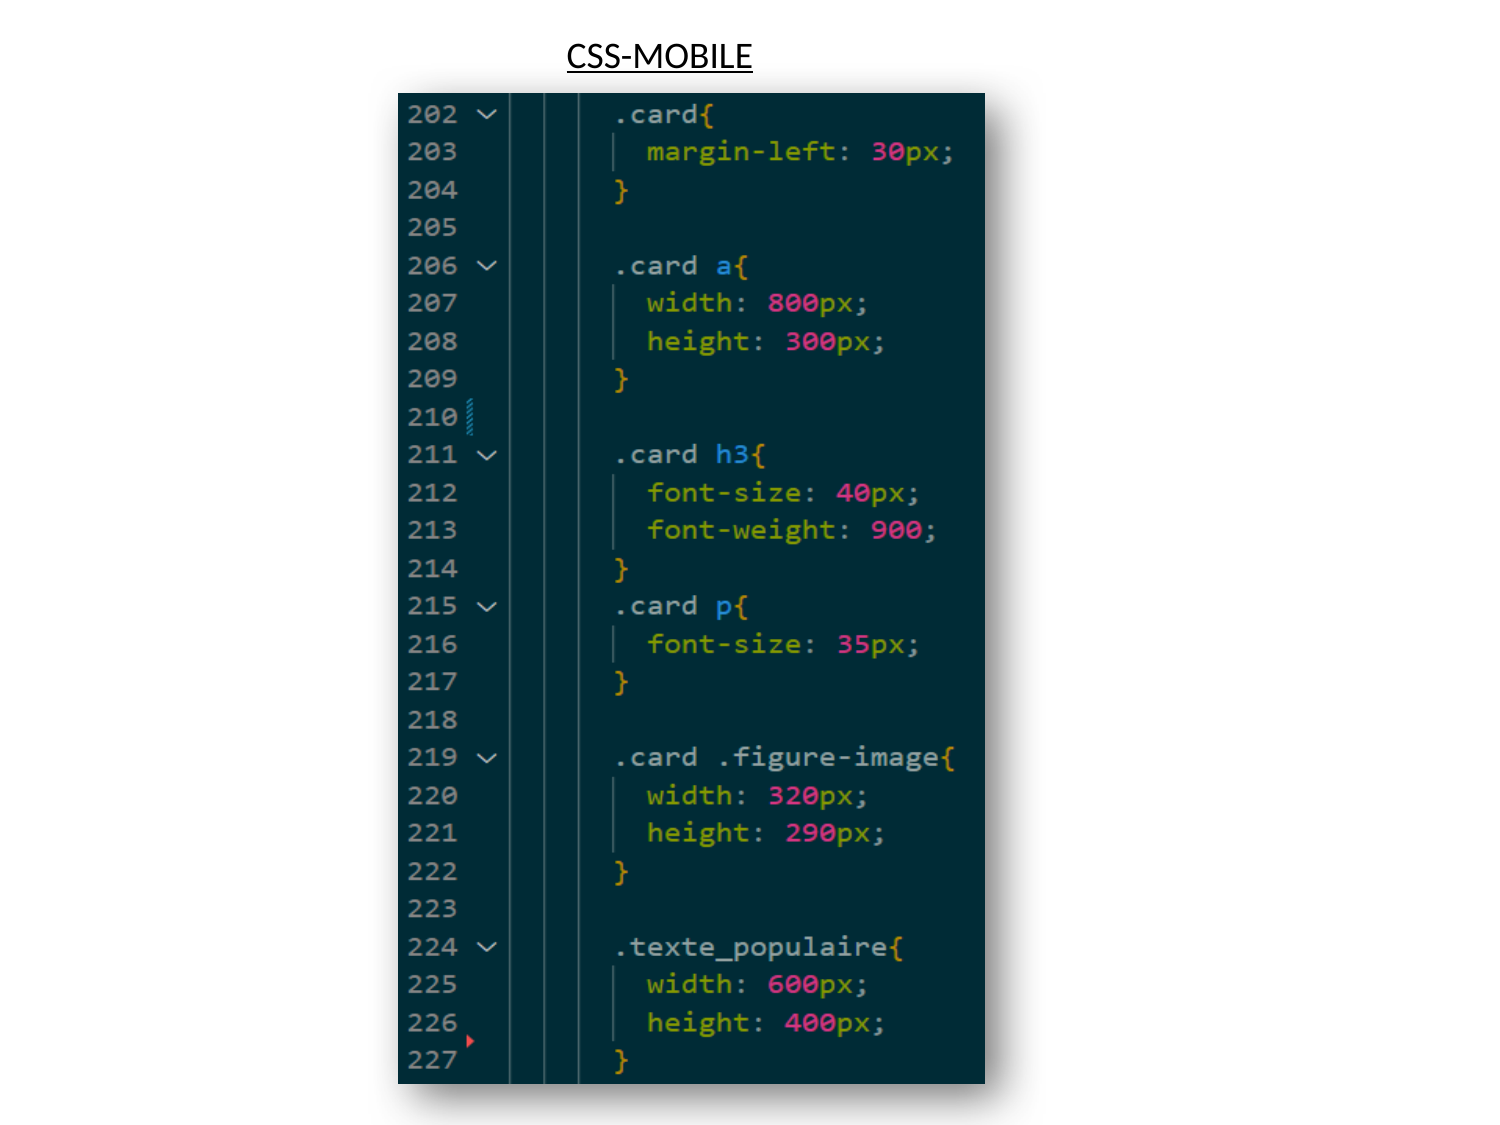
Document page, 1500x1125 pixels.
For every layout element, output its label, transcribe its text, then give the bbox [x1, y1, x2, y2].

picture [889, 640, 904, 653]
picture [408, 484, 422, 501]
picture [615, 180, 628, 204]
picture [718, 444, 731, 462]
picture [666, 596, 696, 614]
picture [408, 294, 422, 311]
picture [667, 942, 679, 955]
picture [425, 370, 440, 387]
picture [409, 370, 422, 387]
picture [409, 257, 422, 274]
picture [443, 106, 457, 123]
picture [441, 560, 458, 577]
picture [715, 942, 784, 961]
picture [426, 560, 440, 577]
picture [875, 1028, 883, 1035]
picture [647, 483, 663, 501]
picture [443, 1014, 457, 1031]
picture [408, 975, 422, 993]
picture [769, 488, 782, 501]
picture [888, 143, 922, 165]
picture [856, 752, 869, 766]
picture [735, 256, 748, 280]
picture [857, 989, 865, 997]
picture [699, 823, 731, 847]
picture [802, 141, 834, 160]
picture [786, 787, 801, 804]
picture [614, 861, 628, 885]
picture [441, 938, 458, 955]
picture [769, 294, 835, 317]
picture [717, 293, 731, 311]
picture [666, 110, 681, 123]
picture [426, 673, 440, 690]
picture [699, 521, 714, 538]
picture [837, 980, 852, 993]
picture [426, 1051, 440, 1068]
picture [838, 298, 852, 311]
picture [408, 711, 422, 728]
picture [648, 1013, 680, 1031]
picture [681, 785, 696, 804]
picture [874, 838, 883, 845]
picture [699, 1013, 731, 1037]
picture [855, 1018, 869, 1031]
picture [682, 747, 696, 766]
picture [752, 444, 765, 468]
picture [699, 294, 714, 311]
picture [699, 331, 731, 355]
picture [426, 446, 440, 463]
picture [649, 752, 662, 766]
picture [735, 488, 748, 501]
picture [873, 143, 886, 160]
picture [409, 787, 422, 804]
picture [837, 791, 852, 804]
picture [478, 261, 497, 270]
picture [444, 975, 457, 993]
picture [443, 333, 457, 350]
picture [787, 333, 853, 355]
picture [752, 488, 765, 501]
picture [890, 752, 903, 766]
picture [820, 752, 835, 766]
picture [854, 337, 870, 350]
picture [425, 294, 440, 311]
picture [443, 294, 457, 311]
picture [683, 337, 696, 350]
picture [735, 747, 750, 765]
picture [409, 900, 422, 917]
picture [752, 752, 765, 766]
picture [857, 801, 865, 808]
picture [785, 488, 801, 501]
picture [443, 863, 457, 880]
picture [425, 218, 440, 236]
picture [647, 298, 679, 311]
picture [614, 558, 628, 582]
picture [408, 218, 422, 236]
picture [924, 752, 938, 766]
picture [872, 752, 887, 765]
picture [444, 824, 457, 841]
picture [426, 597, 440, 614]
picture [614, 368, 628, 393]
picture [681, 974, 696, 993]
picture [785, 640, 800, 653]
picture [786, 824, 801, 841]
picture [425, 257, 440, 274]
picture [425, 181, 458, 198]
picture [735, 596, 748, 620]
picture [926, 535, 934, 543]
picture [409, 333, 422, 350]
picture [944, 157, 952, 164]
picture [408, 863, 422, 880]
picture [443, 711, 457, 728]
picture [426, 521, 440, 538]
picture [821, 942, 834, 955]
picture [409, 1014, 422, 1031]
picture [443, 673, 457, 690]
picture [717, 785, 731, 804]
picture [804, 752, 818, 765]
picture [872, 640, 887, 658]
picture [735, 147, 748, 160]
picture [477, 110, 497, 119]
picture [425, 106, 440, 123]
picture [443, 370, 457, 387]
picture [647, 520, 663, 538]
picture [666, 450, 681, 463]
picture [699, 787, 714, 804]
picture [633, 110, 645, 123]
picture [648, 942, 663, 955]
picture [633, 601, 645, 614]
picture [785, 1014, 853, 1037]
picture [647, 791, 679, 804]
picture [614, 671, 628, 695]
picture [785, 520, 817, 544]
picture [426, 787, 440, 804]
picture [819, 521, 834, 538]
picture [409, 143, 422, 160]
picture [614, 1050, 628, 1074]
picture [787, 752, 800, 766]
picture [444, 143, 457, 160]
picture [735, 446, 748, 462]
picture [408, 1051, 422, 1068]
picture [733, 525, 766, 538]
picture [769, 640, 782, 653]
picture [718, 261, 731, 274]
picture [700, 104, 713, 128]
picture [666, 256, 696, 274]
picture [477, 602, 497, 611]
picture [426, 824, 440, 841]
picture [444, 446, 457, 463]
picture [666, 752, 681, 765]
picture [478, 451, 497, 460]
picture [425, 938, 440, 955]
picture [889, 937, 903, 961]
picture [769, 525, 782, 538]
picture [871, 942, 887, 955]
picture [426, 748, 440, 766]
picture [802, 787, 835, 810]
picture [906, 752, 922, 771]
picture [477, 942, 497, 951]
picture [855, 942, 870, 955]
picture [648, 331, 680, 350]
picture [856, 635, 869, 653]
text_box CSS-MOBILE [551, 23, 769, 75]
picture [408, 521, 422, 538]
picture [857, 308, 865, 315]
picture [408, 181, 422, 198]
picture [923, 147, 938, 160]
picture [408, 748, 422, 766]
picture [647, 147, 679, 160]
picture [681, 293, 696, 311]
picture [426, 1014, 440, 1031]
picture [733, 824, 748, 841]
picture [444, 900, 457, 917]
picture [647, 634, 663, 653]
picture [467, 1035, 474, 1048]
picture [733, 1014, 748, 1031]
picture [426, 900, 440, 917]
picture [478, 754, 497, 763]
picture [664, 525, 696, 538]
picture [408, 635, 422, 653]
picture [409, 560, 422, 577]
picture [443, 748, 457, 766]
picture [733, 333, 748, 350]
picture [838, 635, 851, 653]
picture [752, 640, 765, 653]
picture [909, 498, 917, 505]
picture [649, 450, 662, 463]
picture [682, 444, 696, 463]
picture [444, 218, 457, 236]
picture [443, 1051, 457, 1068]
picture [649, 261, 662, 274]
picture [426, 975, 440, 993]
picture [855, 828, 869, 841]
picture [409, 673, 422, 690]
picture [735, 640, 748, 653]
picture [444, 521, 457, 538]
picture [700, 942, 714, 955]
picture [647, 980, 679, 993]
picture [426, 863, 440, 880]
picture [683, 938, 696, 955]
picture [769, 141, 782, 160]
picture [442, 787, 457, 804]
picture [426, 484, 440, 501]
picture [717, 974, 731, 993]
picture [838, 942, 851, 955]
picture [804, 937, 817, 955]
picture [683, 1018, 696, 1031]
picture [683, 147, 731, 165]
picture [909, 649, 917, 657]
picture [699, 635, 714, 653]
picture [425, 333, 440, 350]
picture [408, 408, 422, 426]
picture [408, 446, 422, 463]
picture [682, 104, 696, 123]
picture [875, 346, 883, 354]
picture [633, 752, 645, 766]
picture [664, 640, 696, 653]
picture [649, 110, 662, 123]
picture [683, 828, 696, 841]
picture [409, 597, 422, 614]
picture [768, 752, 784, 771]
picture [941, 747, 954, 771]
picture [425, 143, 440, 160]
picture [443, 484, 457, 501]
picture [769, 975, 835, 998]
picture [889, 488, 904, 501]
picture [770, 787, 783, 804]
picture [426, 711, 440, 728]
picture [785, 147, 801, 160]
picture [408, 106, 422, 123]
picture [409, 824, 422, 841]
picture [649, 601, 662, 614]
picture [787, 942, 800, 955]
picture [648, 823, 680, 841]
picture [631, 938, 645, 955]
picture [664, 488, 696, 501]
picture [426, 635, 440, 653]
picture [836, 484, 887, 507]
picture [442, 408, 457, 426]
picture [699, 484, 714, 501]
picture [408, 938, 422, 955]
picture [443, 257, 457, 274]
picture [633, 261, 645, 274]
picture [426, 408, 440, 426]
picture [444, 597, 457, 614]
picture [699, 975, 714, 993]
picture [633, 450, 645, 463]
picture [872, 521, 922, 538]
picture [803, 824, 853, 847]
picture [443, 635, 457, 653]
picture [718, 601, 731, 619]
